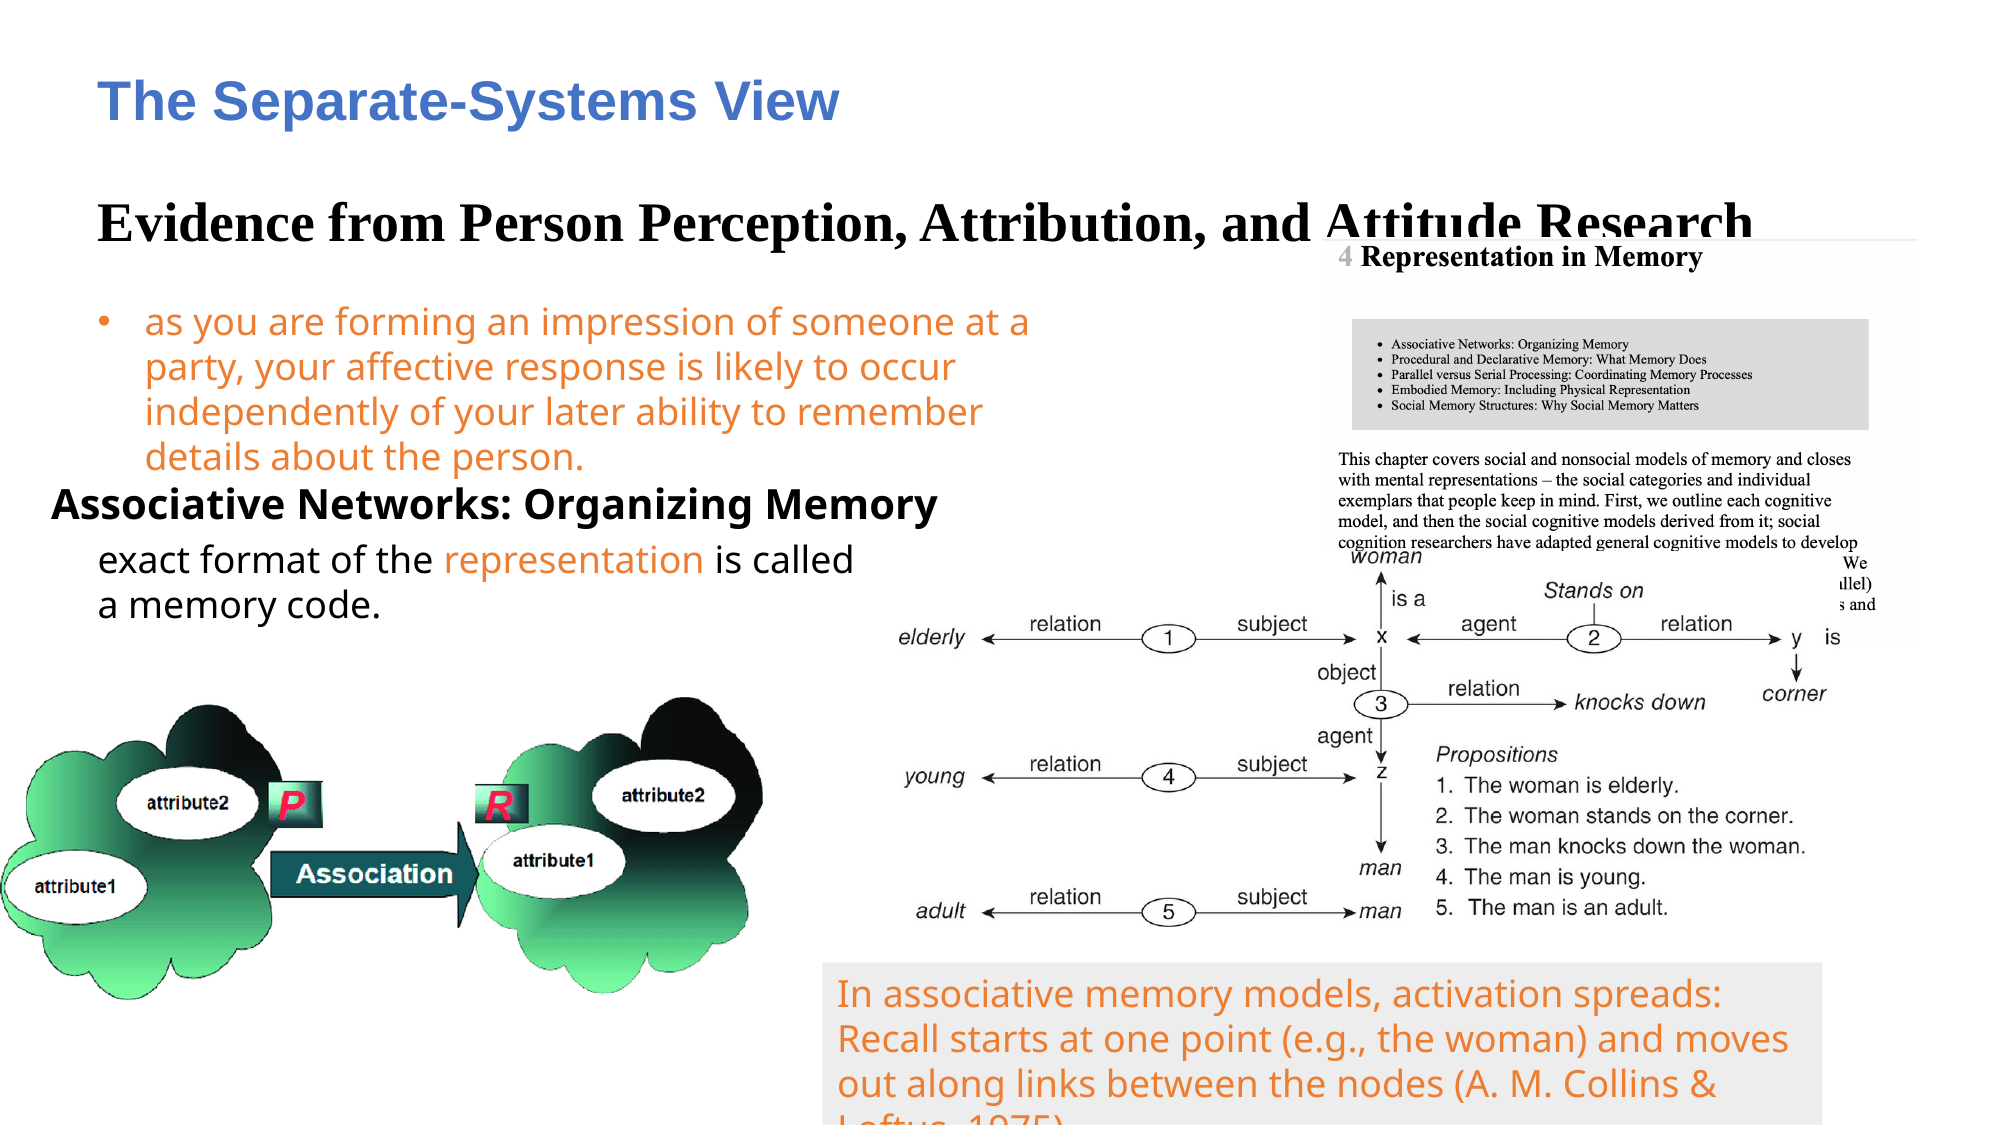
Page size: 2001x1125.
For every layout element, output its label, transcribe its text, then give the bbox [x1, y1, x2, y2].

text_box exact format of the representation is called a memory code. [82, 528, 900, 634]
text_box In associative memory models, activation spreads: Recall starts at one point (e.g., the woman) and moves out along links between the nodes (A. M. Collins & Loftus, 1975). [822, 962, 1823, 1125]
picture [899, 237, 1918, 927]
text_box The Separate-Systems View Evidence from Person Perception, Attribution, and Attitude Research [82, 62, 1821, 263]
text_box as you are forming an impression of someone at a party, your affective response is likely to occur independently of your later ability to remember details about the person. [82, 290, 1083, 486]
picture [0, 697, 763, 1000]
text_box Associative Networks: Organizing Memory [36, 470, 964, 535]
